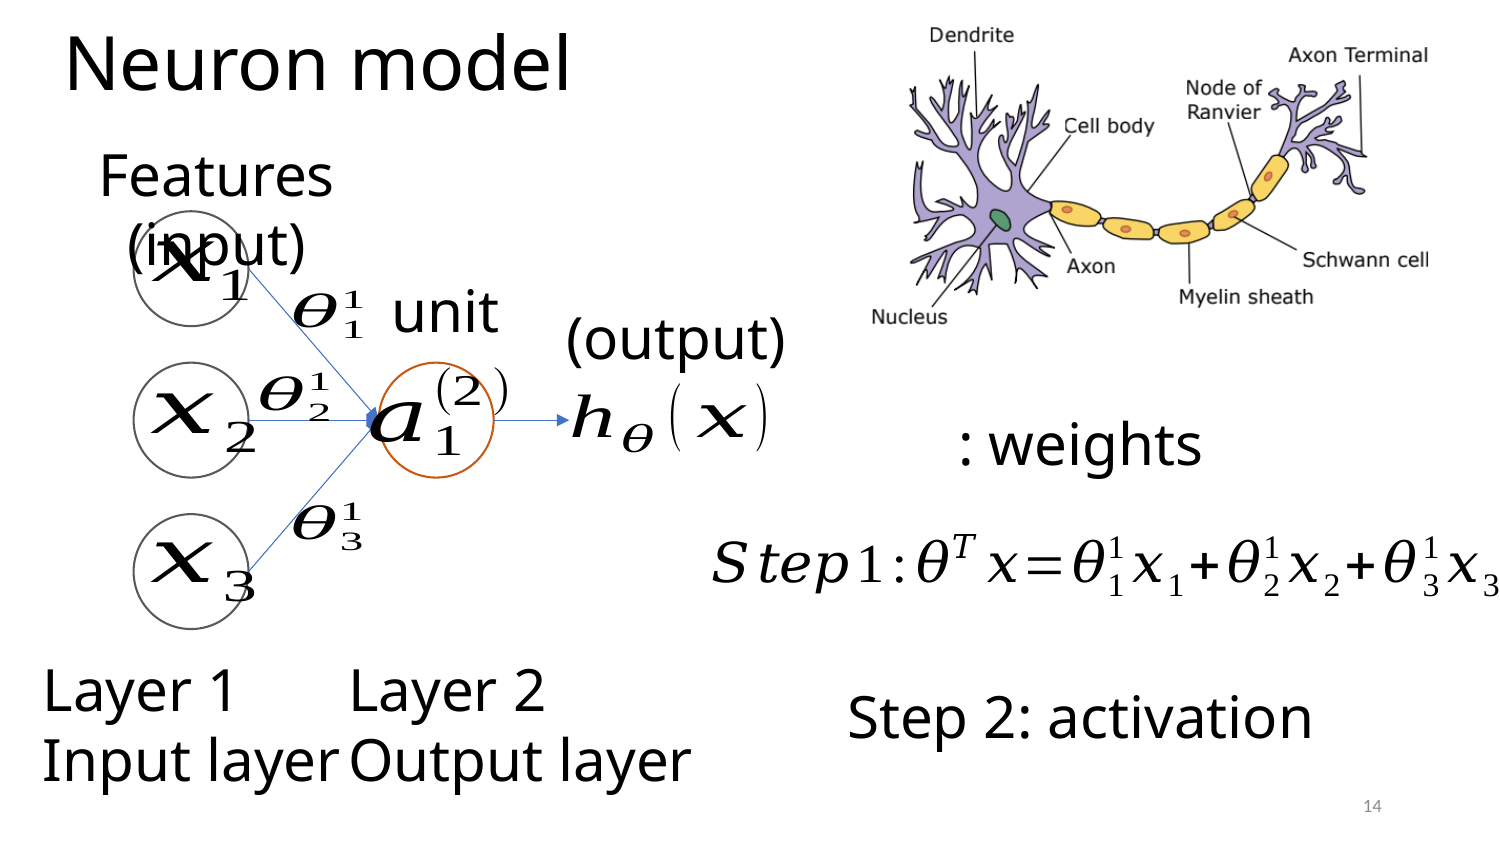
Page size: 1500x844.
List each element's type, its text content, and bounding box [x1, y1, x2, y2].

text_box [134, 285, 241, 328]
text_box Layer 2 Output layer [333, 645, 708, 801]
text_box Step 2: activation [832, 673, 1329, 758]
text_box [248, 420, 379, 572]
text_box unit [376, 267, 515, 352]
text_box [238, 285, 248, 298]
text_box [132, 361, 248, 479]
text_box [379, 361, 495, 479]
text_box [132, 513, 248, 631]
picture [871, 25, 1429, 326]
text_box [248, 268, 379, 420]
text_box Layer 1 Input layer [27, 645, 333, 801]
title Neuron model [48, 5, 1342, 128]
text_box (output) [551, 293, 801, 379]
text_box Features (input) [0, 130, 433, 285]
slide_number 14 [1059, 782, 1397, 827]
